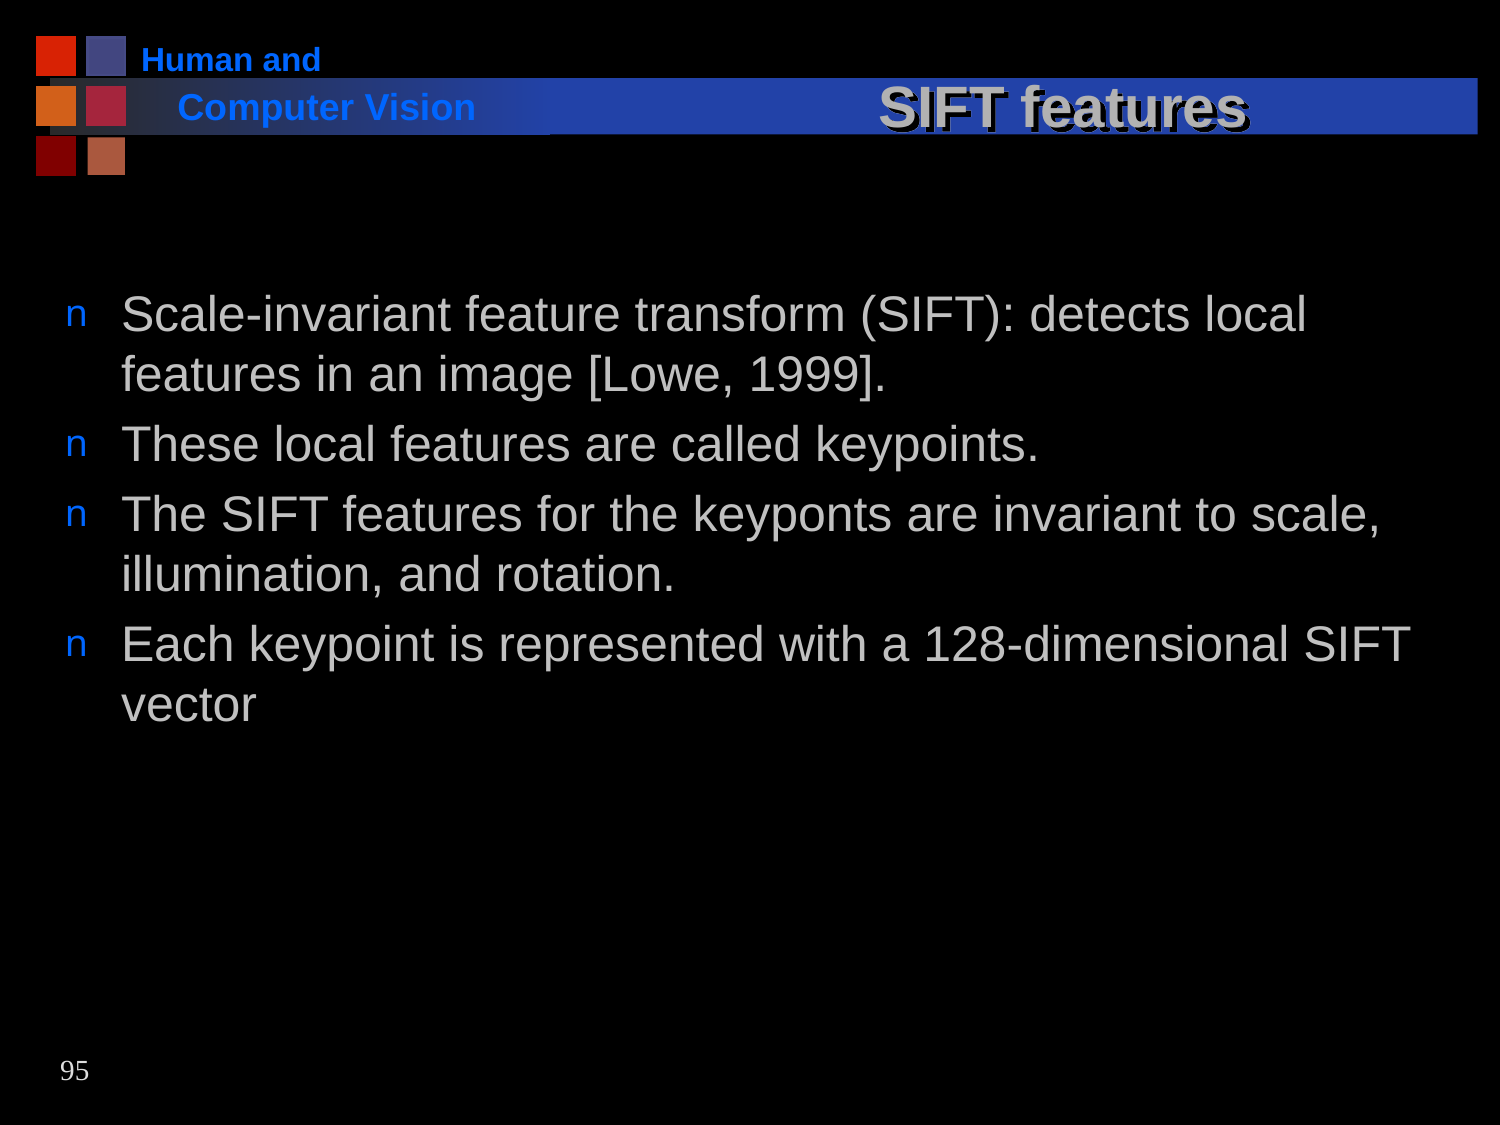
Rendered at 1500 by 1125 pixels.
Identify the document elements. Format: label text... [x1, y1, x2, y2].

title SIFT features [635, 46, 1492, 148]
slide_number 95 [50, 1037, 100, 1100]
list Scale-invariant feature transform (SIFT): detects local features in an image [Lowe, 1999]. These local features are called keypoints. The SIFT features for the keyponts are invariant to scale, illumination, and rotation. Each keypoint is represented with a 128-dimensional SIFT vector [49, 273, 1463, 938]
